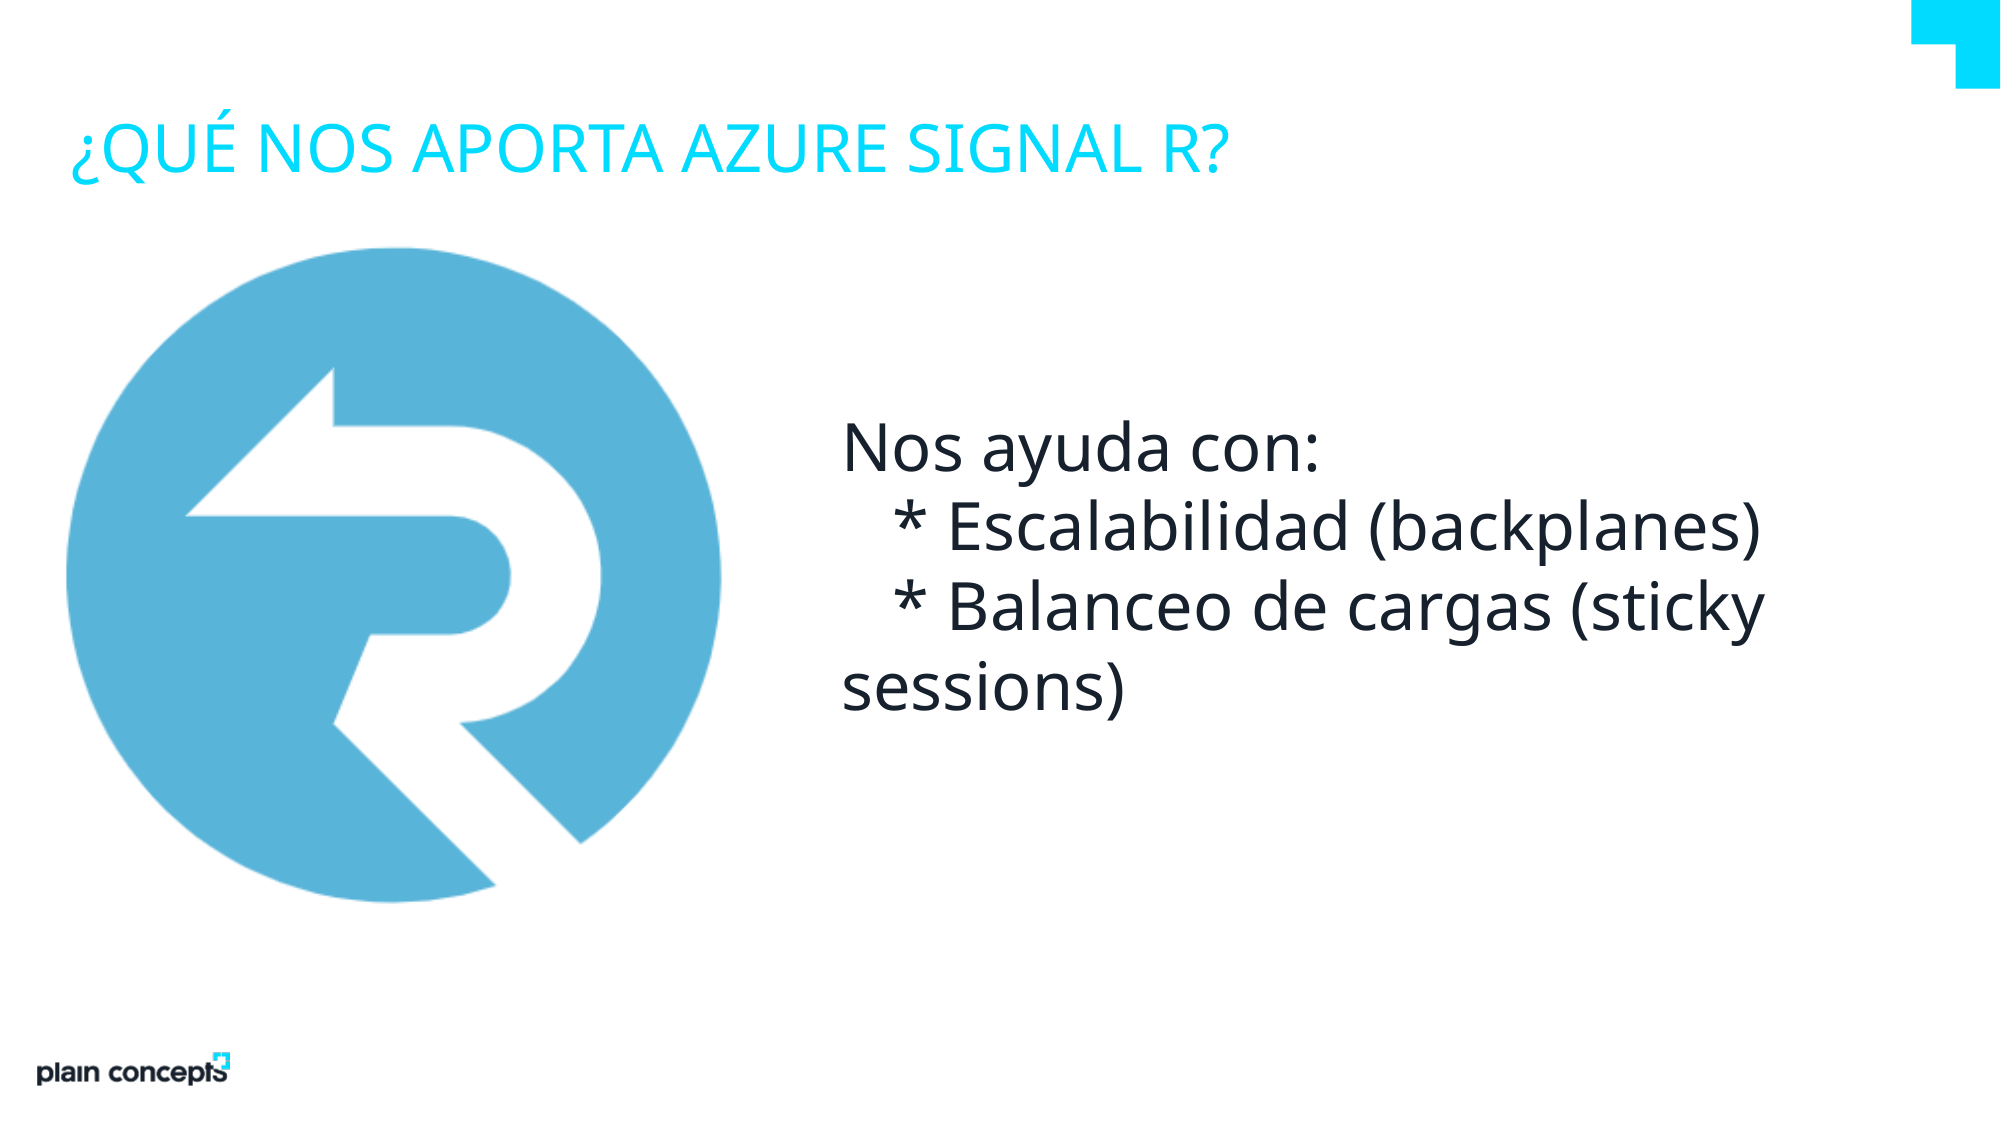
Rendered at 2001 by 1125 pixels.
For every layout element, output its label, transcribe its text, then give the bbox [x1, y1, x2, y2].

text_box ¿Qué nos aporta azure signal R? [56, 90, 1590, 211]
picture [0, 237, 735, 1125]
text_box Nos ayuda con: * Escalabilidad (backplanes) * Balanceo de cargas (sticky sessions) [826, 396, 1944, 732]
